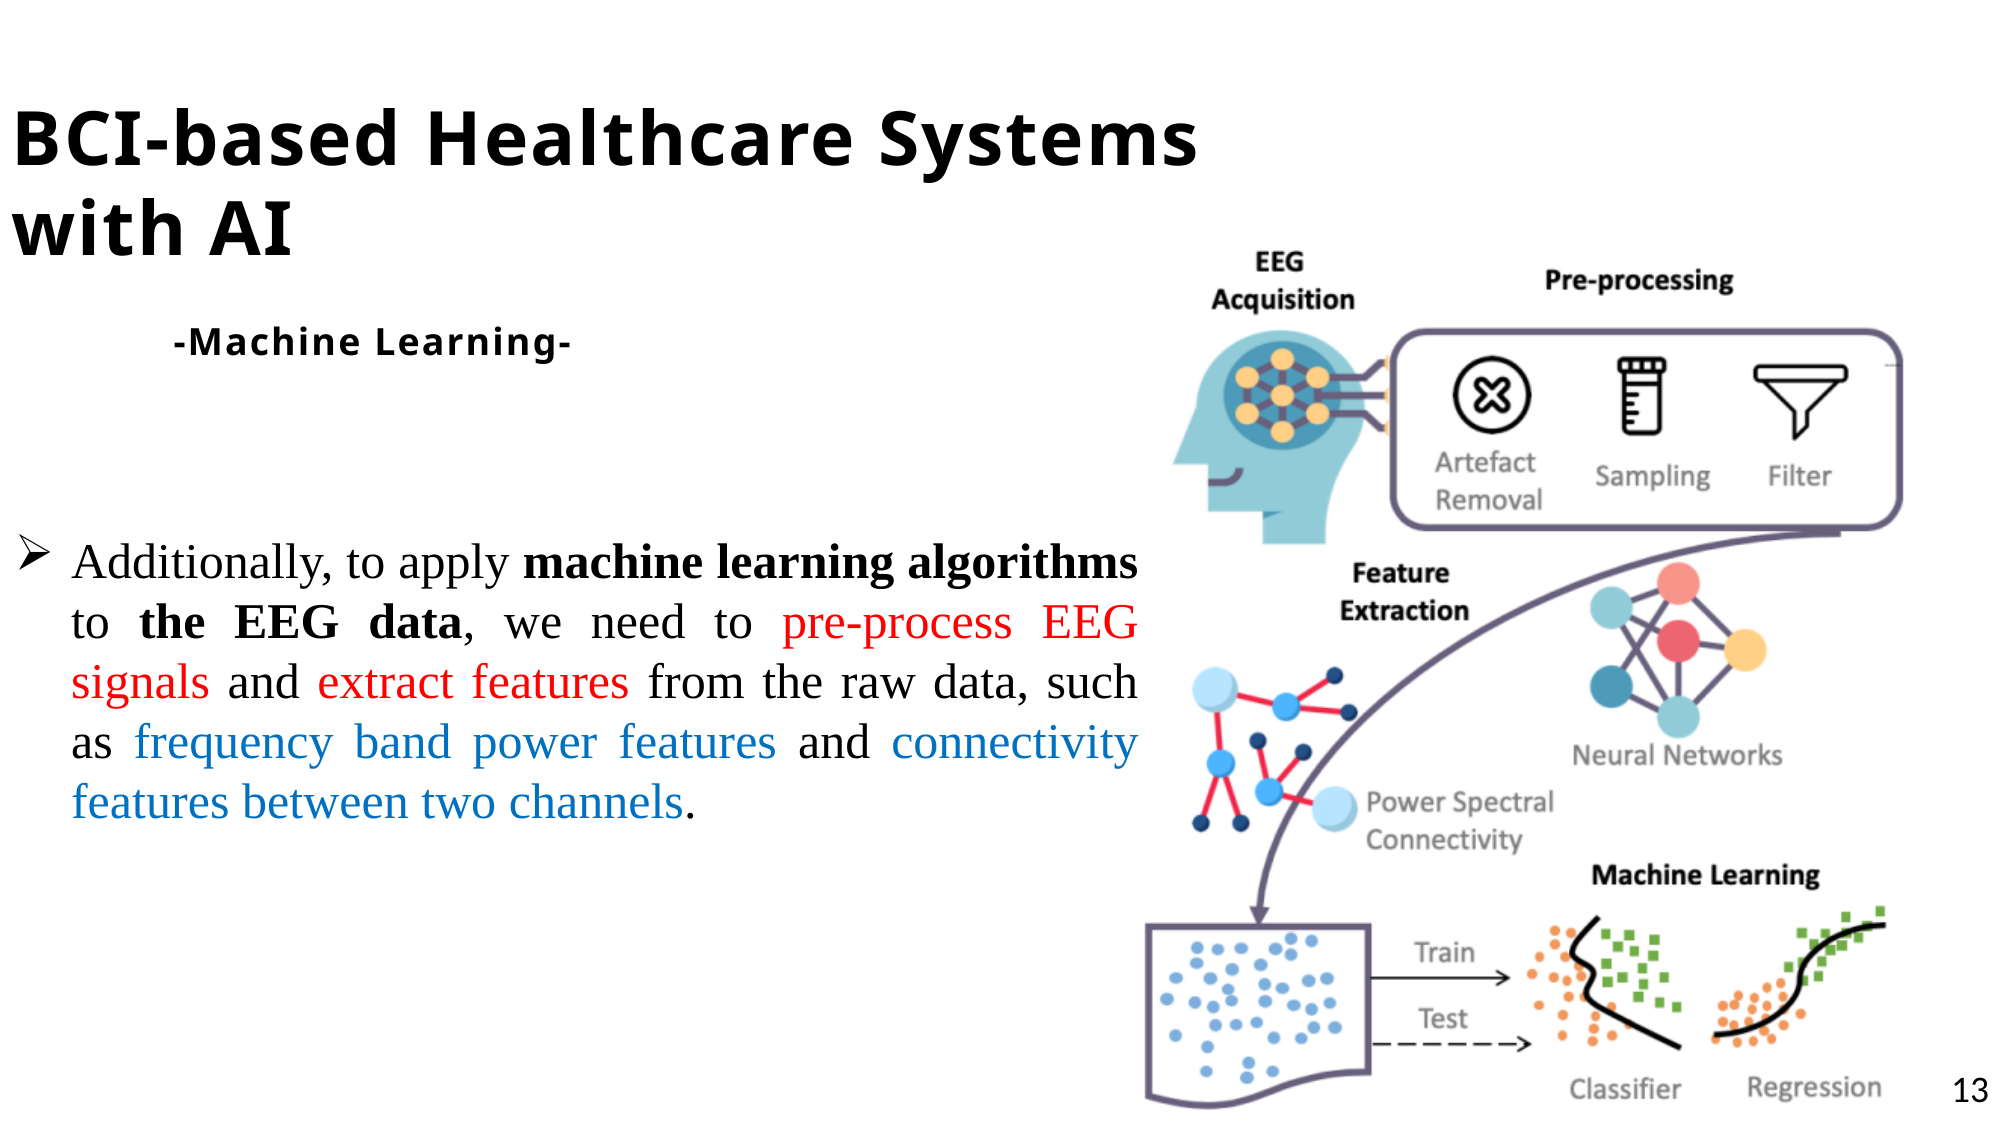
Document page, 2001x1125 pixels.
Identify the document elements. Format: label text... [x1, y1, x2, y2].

text_box -Machine Learning- [0, 310, 873, 371]
text_box Additionally, to apply machine learning algorithms to the EEG data, we need to pre-process EEG signals and extract features from the raw data, such as frequency band power features and connectivity features between two channels. [0, 520, 1053, 836]
picture [1053, 234, 2000, 1125]
text_box BCI-based Healthcare Systems with AI [0, 83, 1232, 278]
